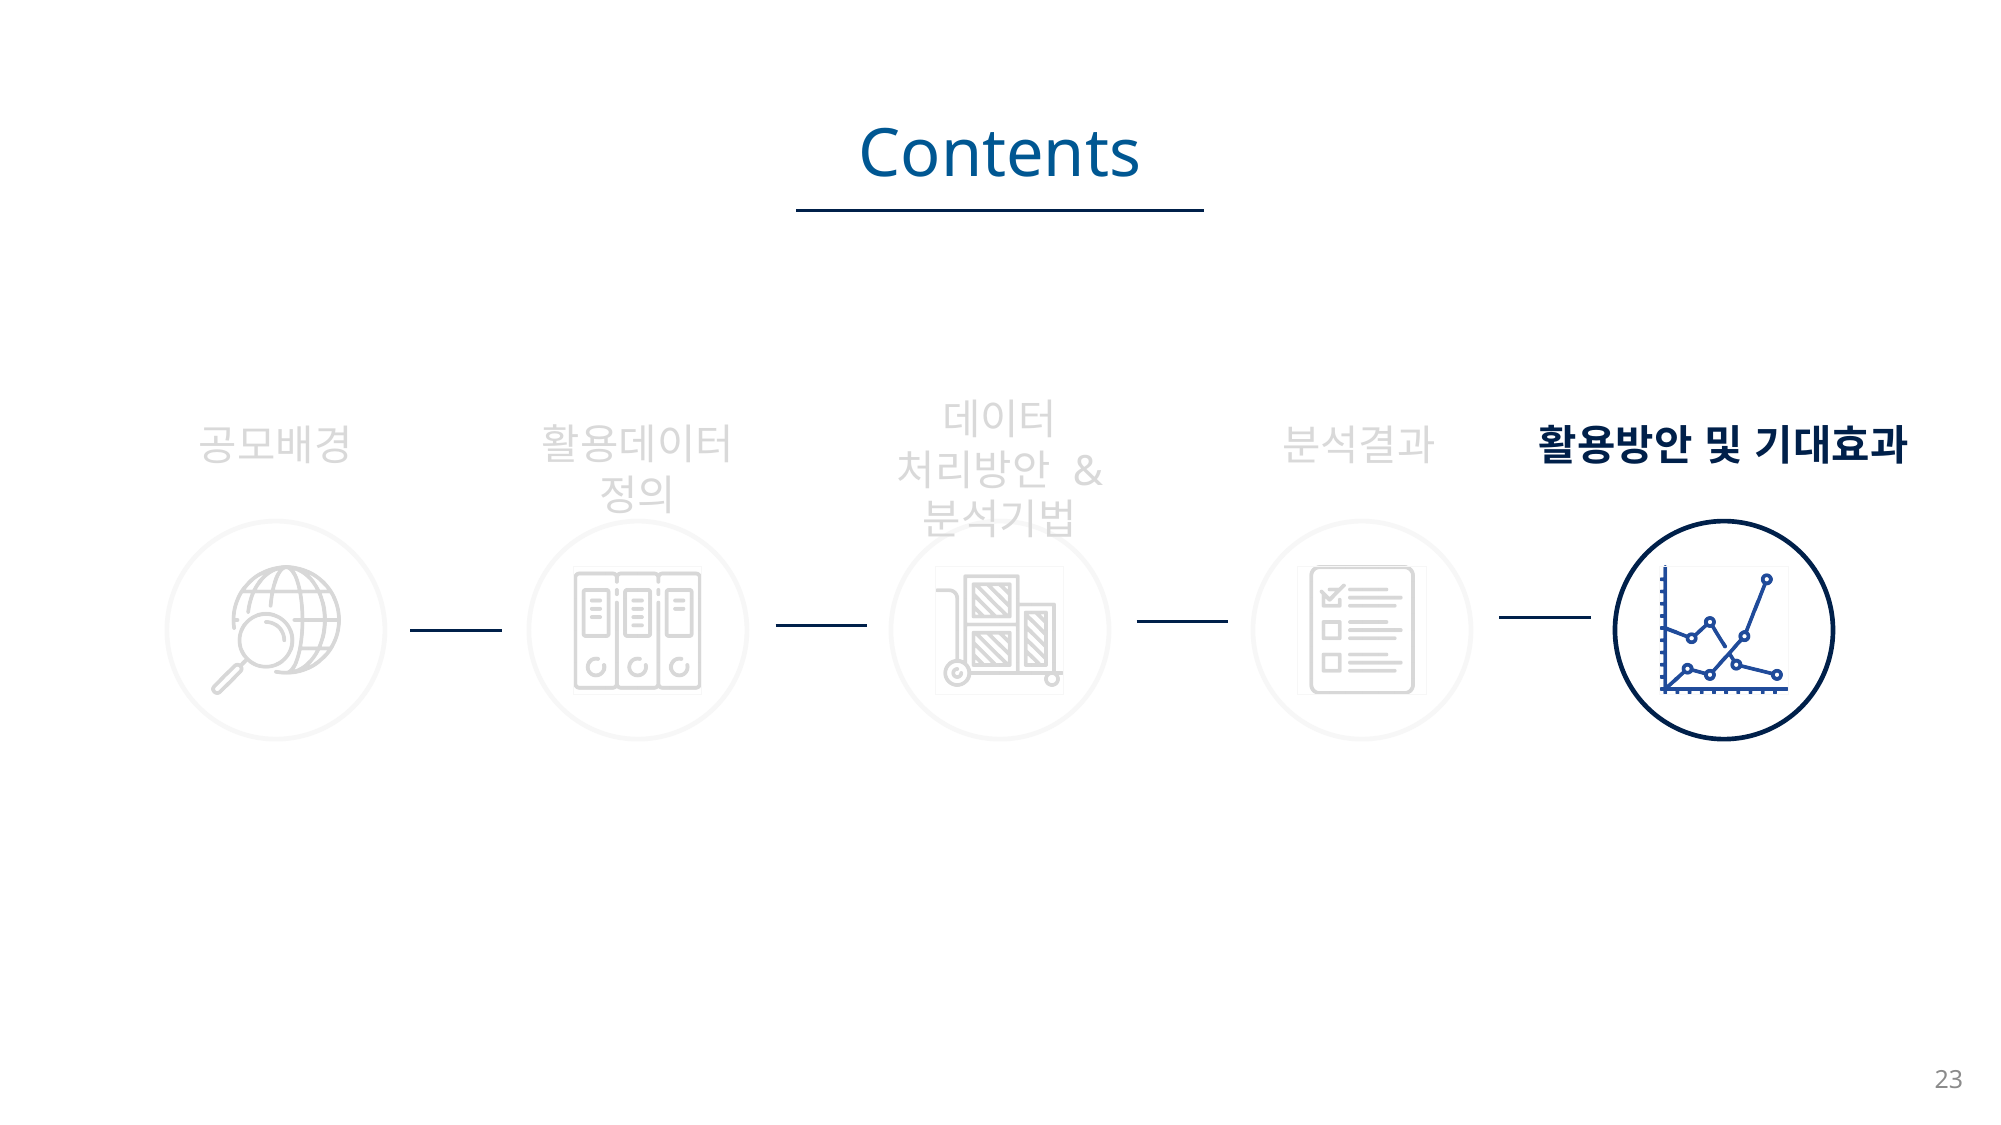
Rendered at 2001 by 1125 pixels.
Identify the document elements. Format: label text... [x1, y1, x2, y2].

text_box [410, 385, 1926, 740]
text_box 공모배경 [178, 411, 374, 476]
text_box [166, 521, 385, 740]
slide_number 23 [1884, 1050, 1978, 1111]
title Contents [369, 93, 1631, 197]
